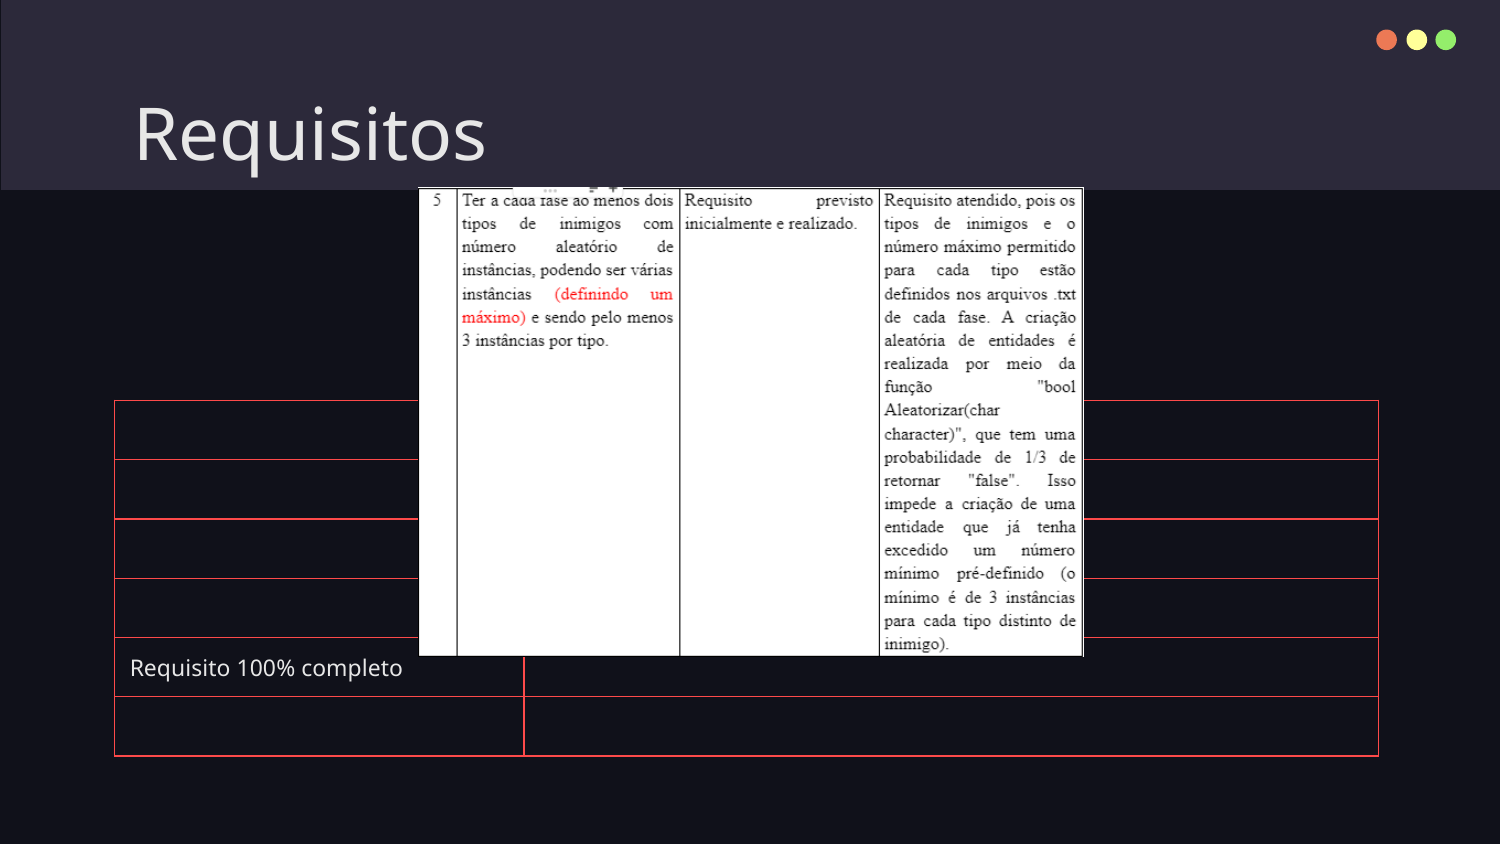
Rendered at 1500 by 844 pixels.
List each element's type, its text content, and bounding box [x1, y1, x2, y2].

text_box [660, 679, 1383, 756]
table_cell [1088, 579, 1378, 637]
table_cell Requisito 100% completo [115, 638, 523, 696]
table_header [1088, 401, 1378, 459]
table_cell [115, 697, 523, 717]
text_box [89, 717, 593, 794]
table_cell [525, 638, 1378, 696]
picture [418, 187, 1084, 657]
table_header [115, 401, 413, 459]
table_cell [1088, 520, 1378, 578]
table_cell [525, 697, 660, 755]
table_cell [115, 460, 413, 518]
table_cell [1088, 460, 1378, 518]
title Requisitos [118, 72, 1382, 167]
table_cell [115, 520, 413, 578]
table_cell [115, 579, 413, 637]
